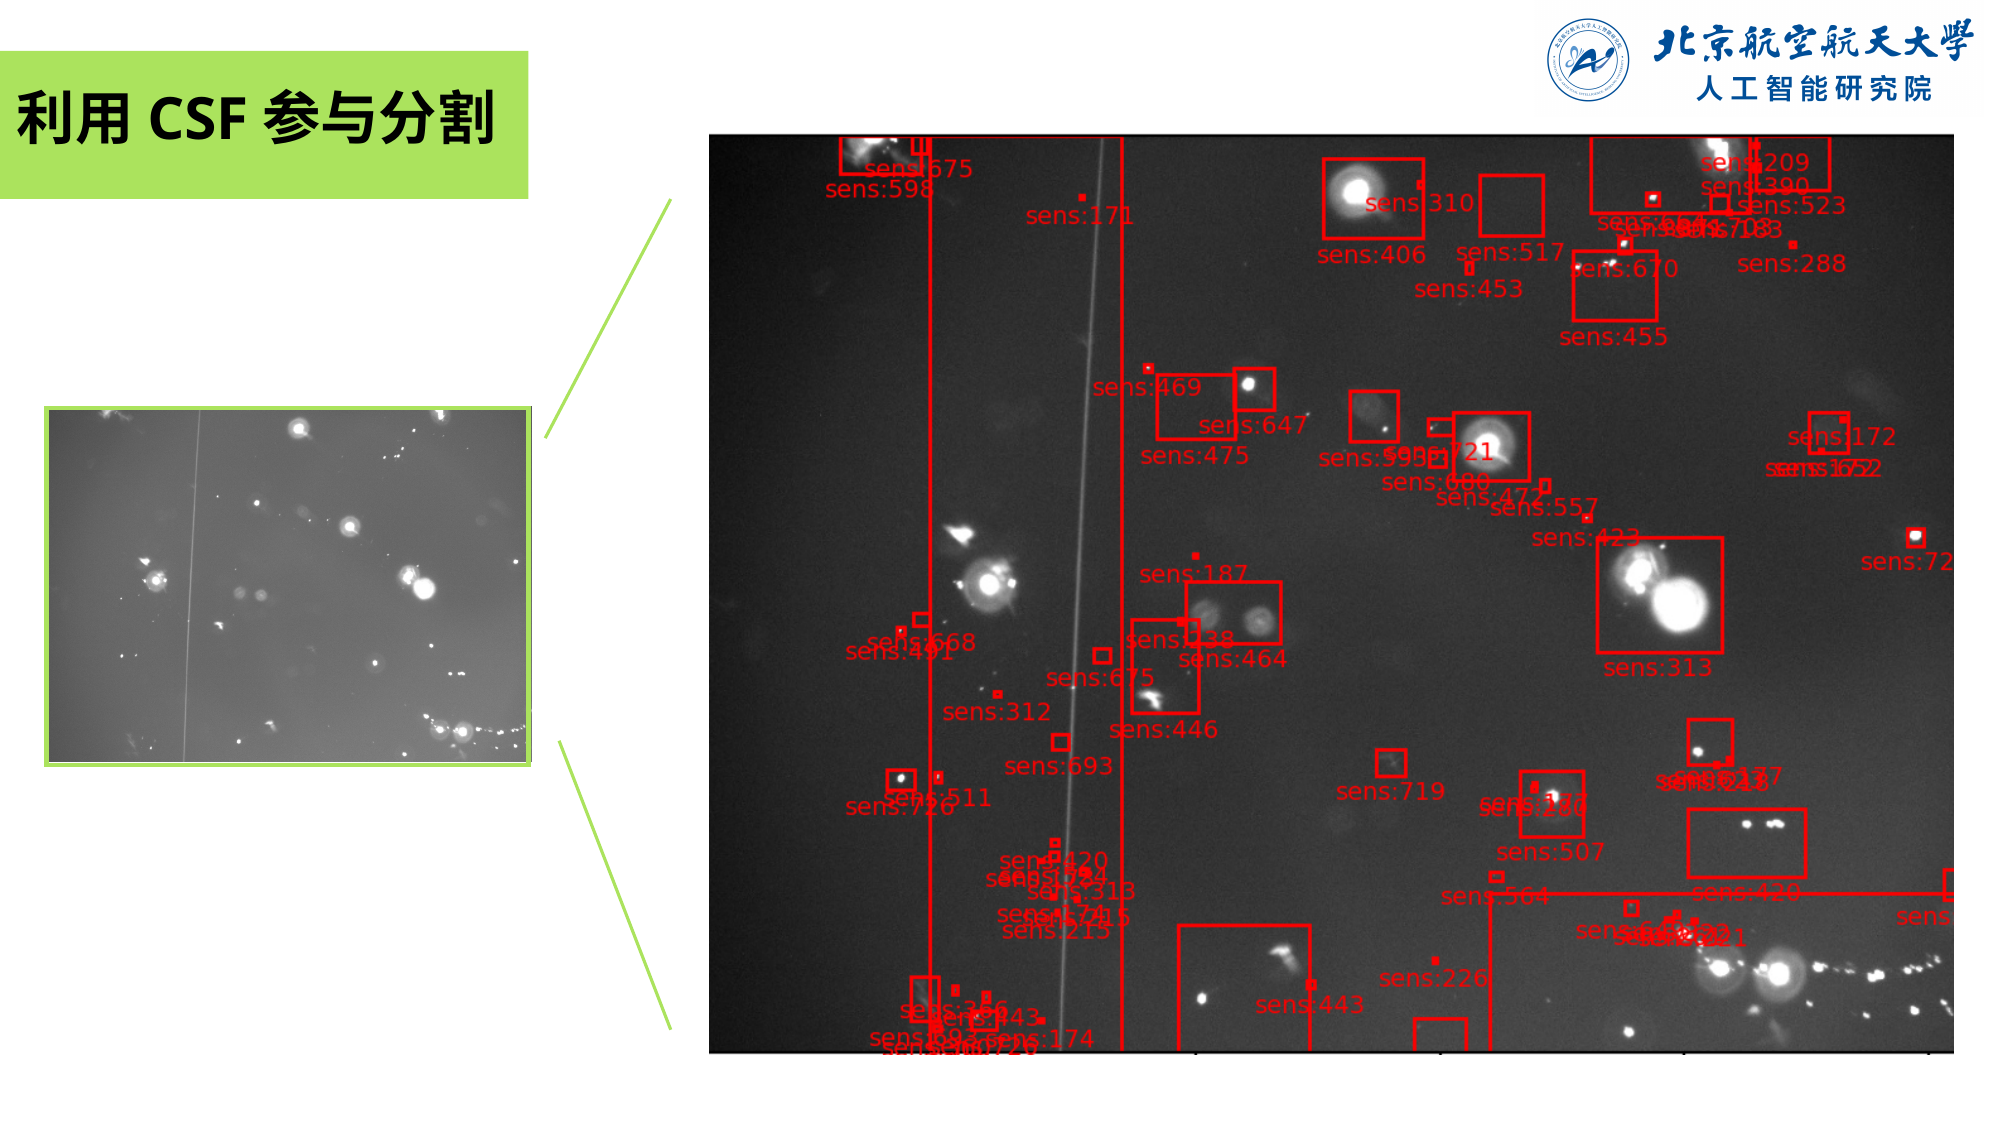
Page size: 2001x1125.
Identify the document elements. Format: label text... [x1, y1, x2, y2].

picture [1533, 0, 1984, 117]
text_box 利用CSF参与分割 [8, 80, 504, 152]
text_box [0, 50, 529, 200]
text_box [545, 199, 671, 439]
picture [709, 132, 1954, 1055]
text_box [45, 407, 529, 766]
picture [46, 406, 532, 762]
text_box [559, 740, 671, 1030]
